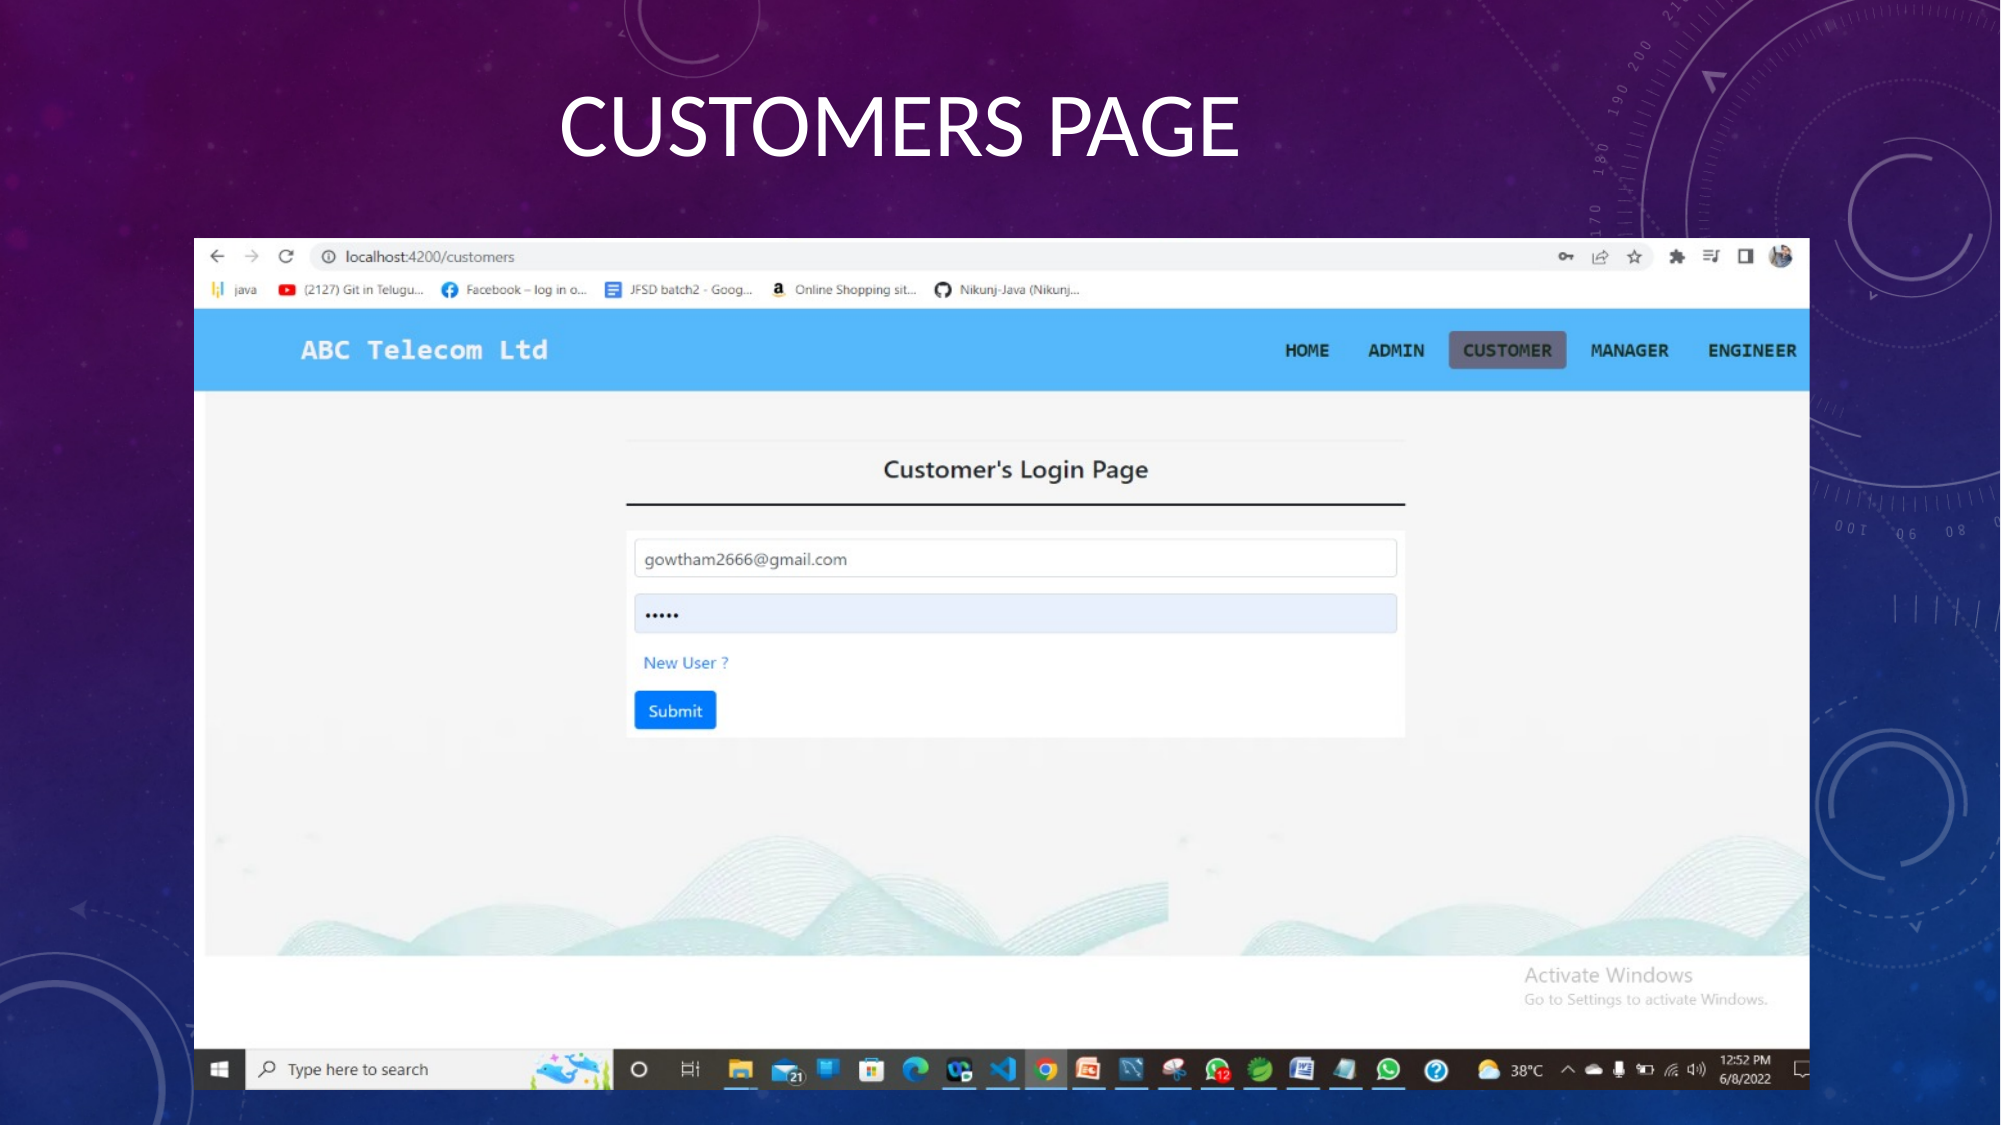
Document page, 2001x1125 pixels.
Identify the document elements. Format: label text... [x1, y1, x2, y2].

title CUSTOMERS PAGE [544, 0, 2000, 239]
picture [0, 0, 2001, 1125]
